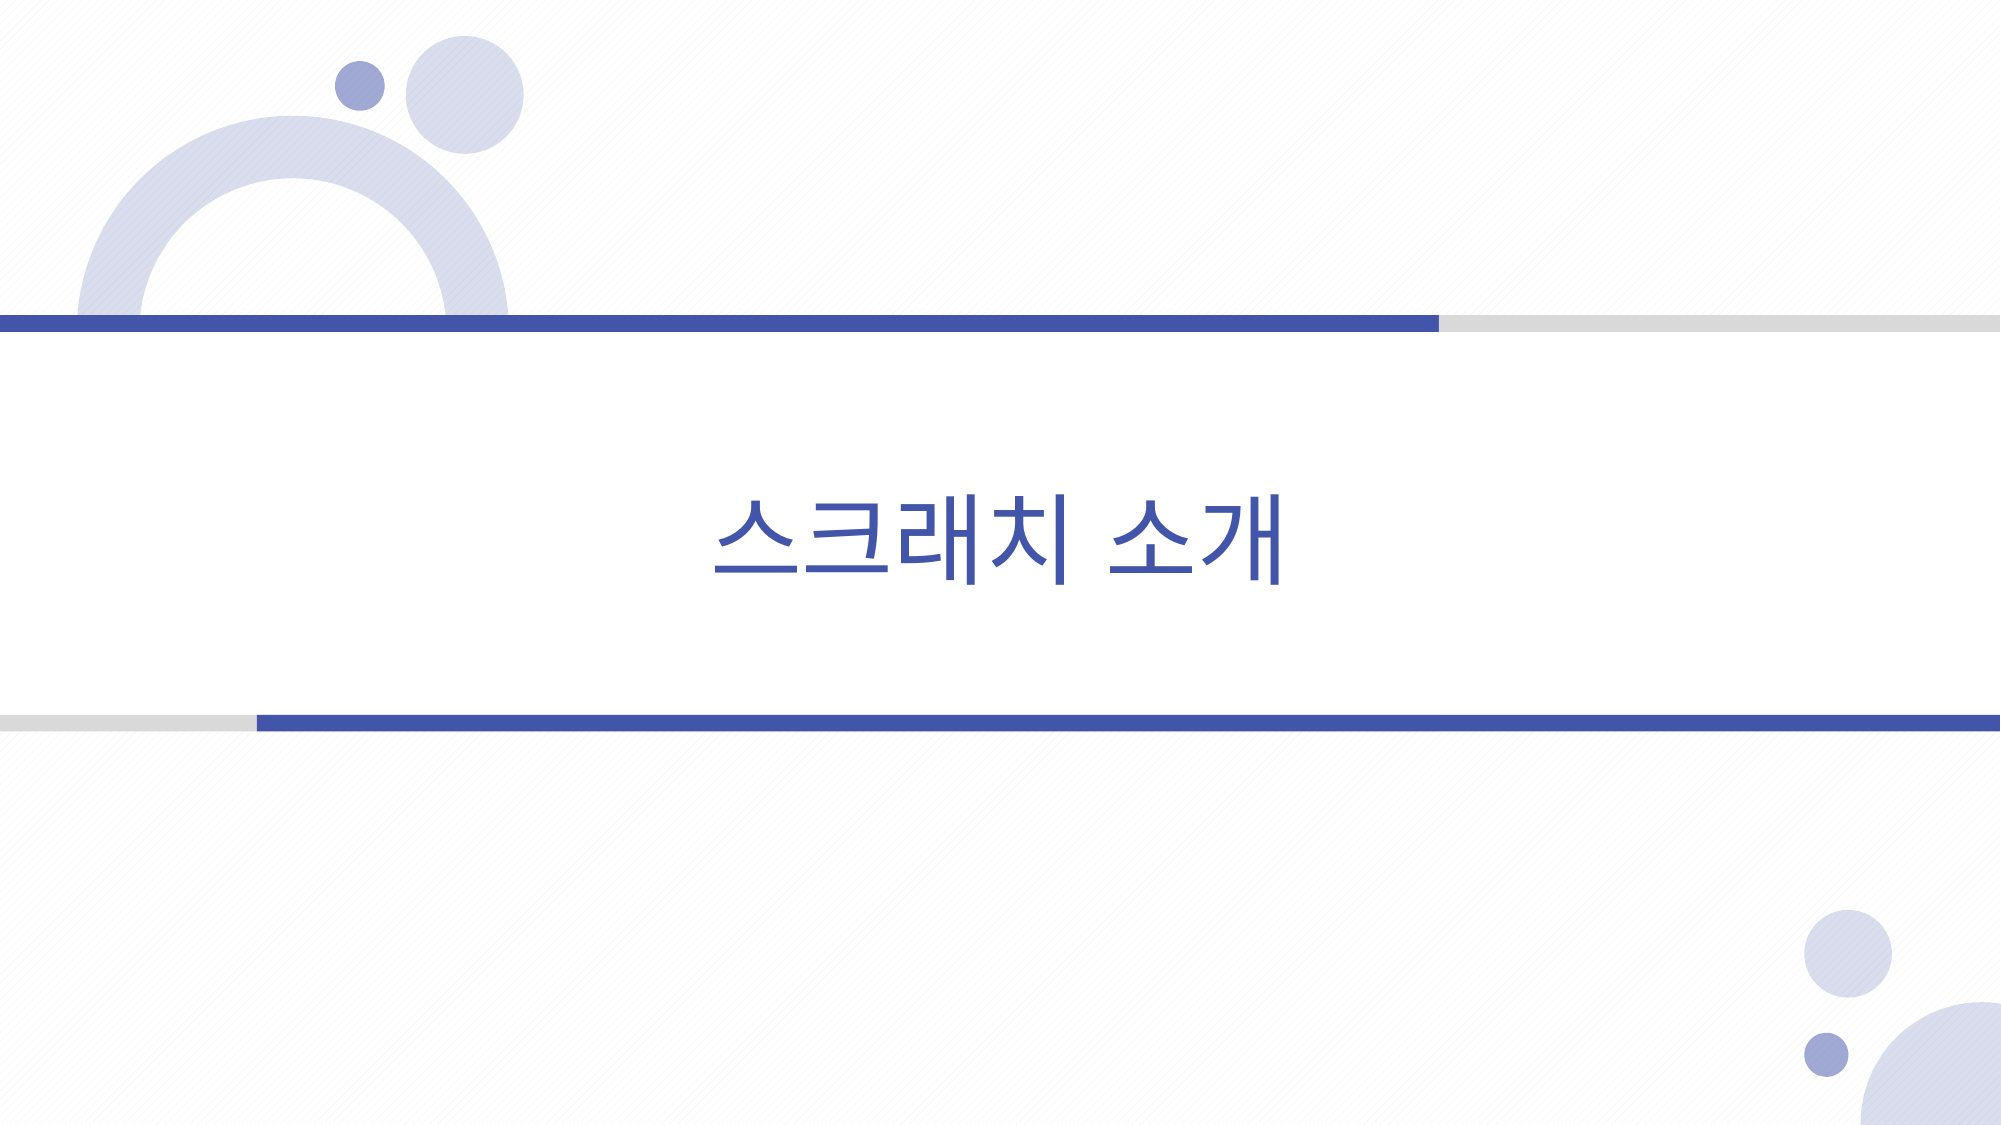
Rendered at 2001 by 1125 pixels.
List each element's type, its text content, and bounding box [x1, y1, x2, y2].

text_box 스크래치 소개 [0, 462, 2000, 599]
